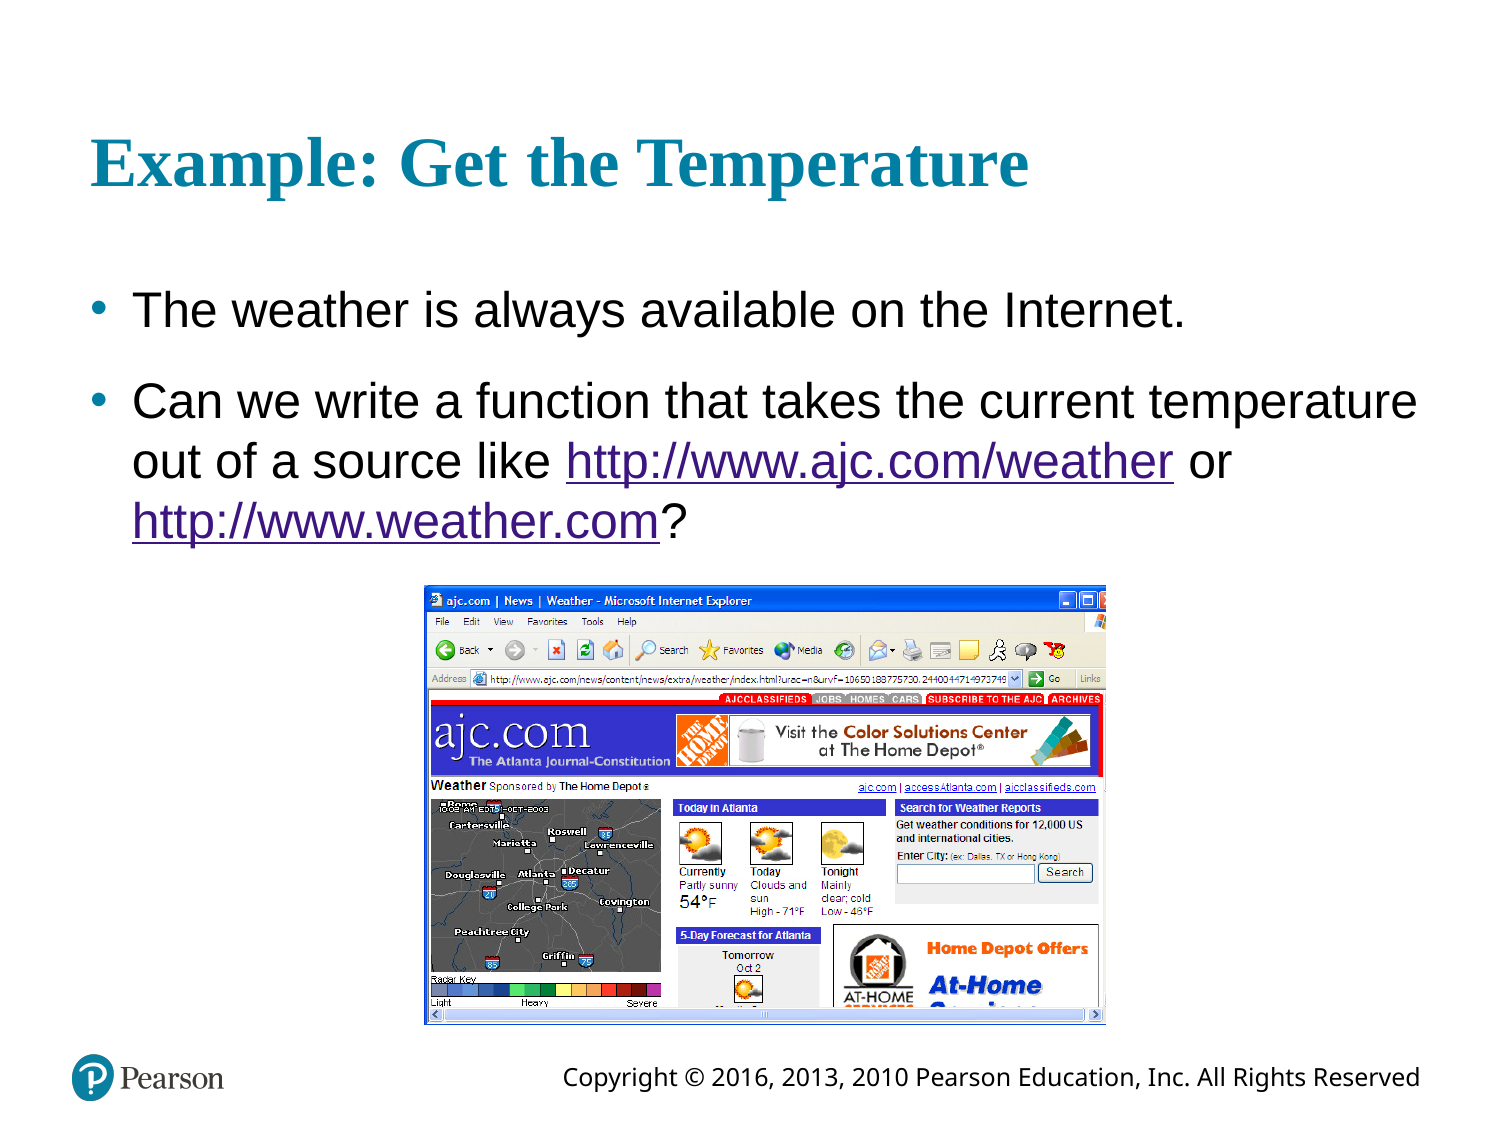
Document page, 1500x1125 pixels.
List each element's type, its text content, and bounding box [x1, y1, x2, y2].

picture [72, 1087, 83, 1101]
picture [98, 1054, 224, 1101]
title Example: Get the Temperature [75, 35, 1425, 216]
picture [80, 1063, 106, 1088]
list The weather is always available on the Internet. Can we write a function that takes the current temperature out of a source like http://www.ajc.com/weather or http://www.weather.com? [75, 262, 1455, 560]
picture [424, 585, 1106, 1025]
picture [72, 1054, 88, 1070]
